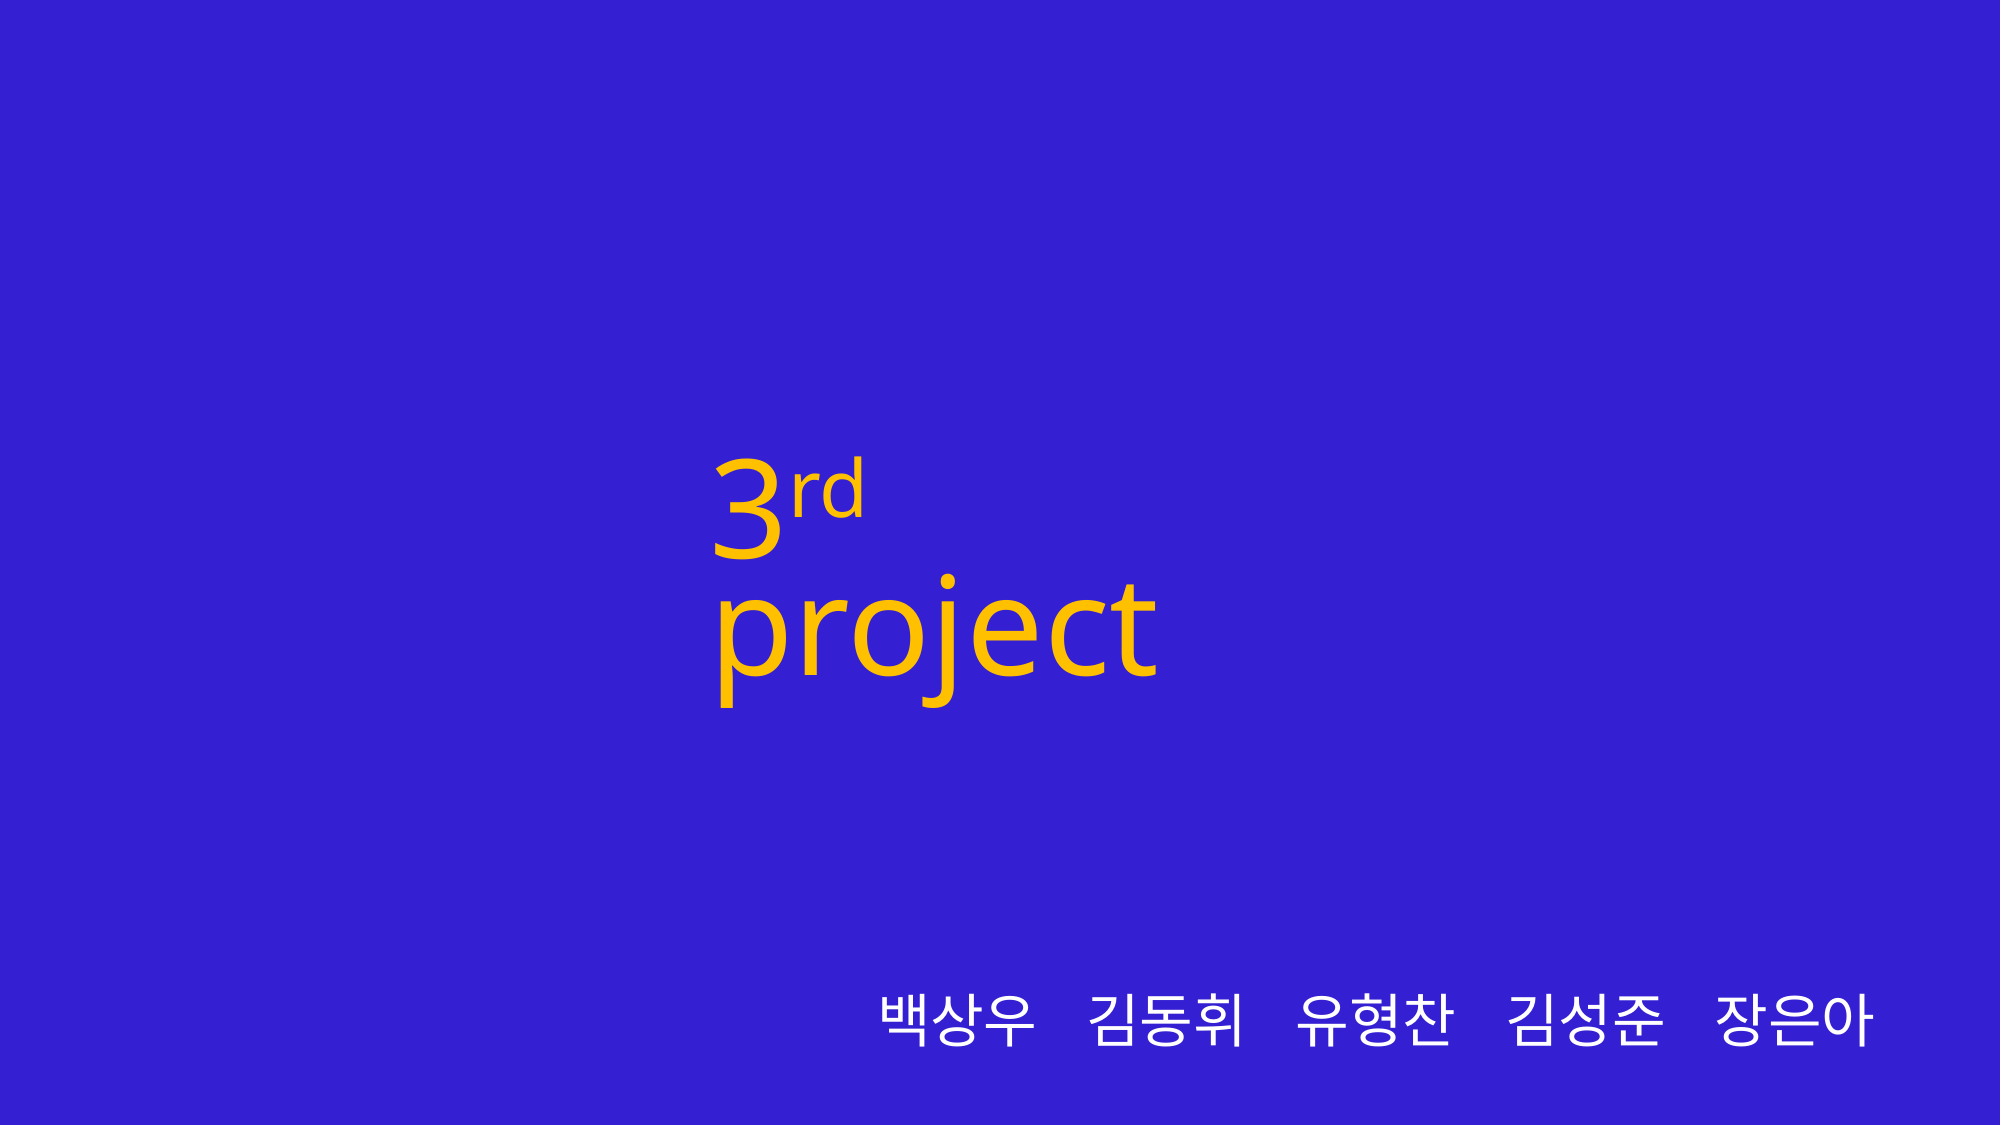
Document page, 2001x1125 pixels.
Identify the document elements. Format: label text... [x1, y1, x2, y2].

text_box [0, 0, 2000, 1125]
text_box 3rd project [707, 469, 1313, 703]
text_box 백상우 김동휘 유형찬 김성준 장은아 [874, 937, 1962, 1055]
